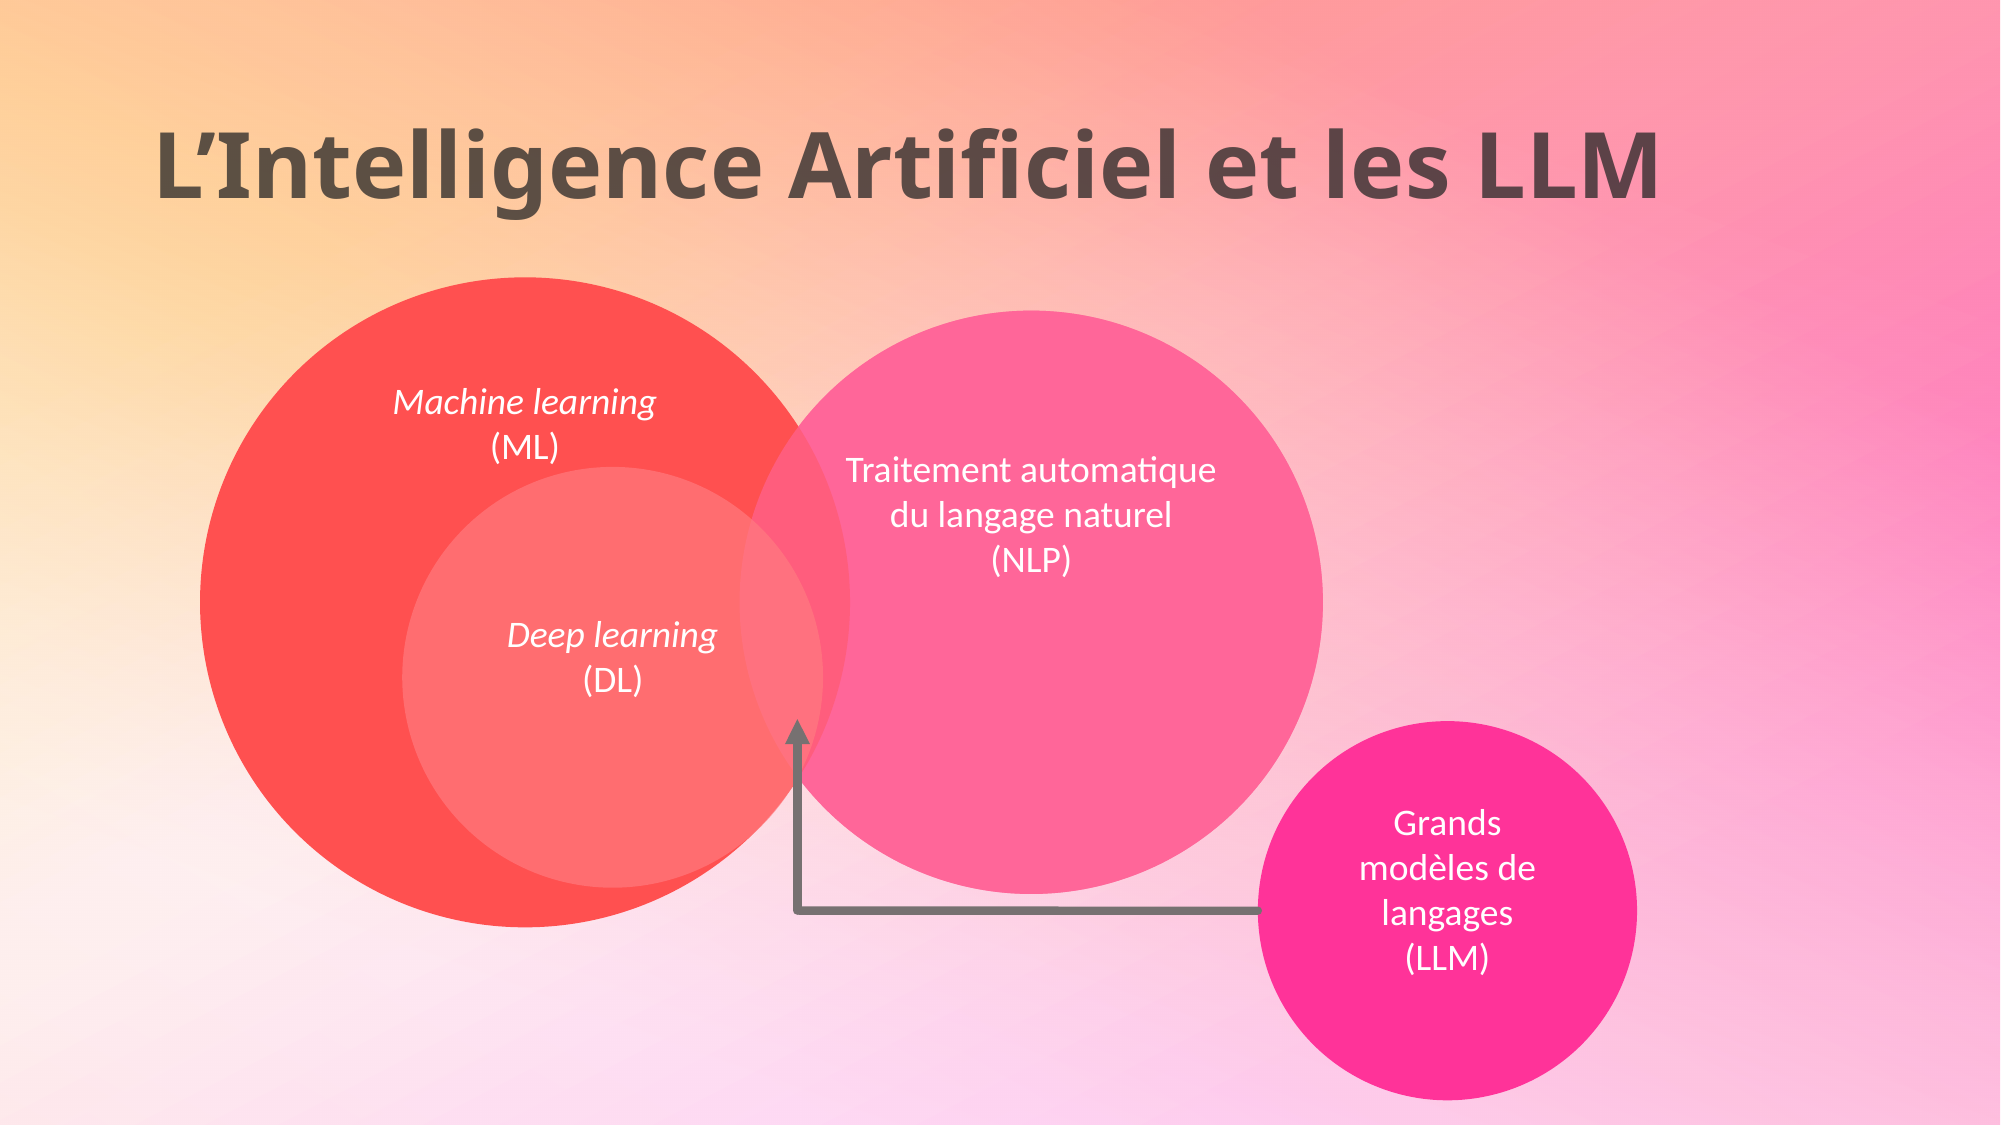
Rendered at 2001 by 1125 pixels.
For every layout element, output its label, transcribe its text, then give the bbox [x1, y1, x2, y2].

picture [0, 0, 2001, 1125]
text_box Deep learning (DL) [401, 465, 825, 889]
text_box Grands modèles de langages (LLM) [1256, 720, 1639, 1102]
text_box Traitement automatique du langage naturel (NLP) [751, 309, 1324, 896]
title L’Intelligence Artificiel et les LLM [137, 59, 1863, 278]
text_box Machine learning (ML) [198, 276, 799, 929]
